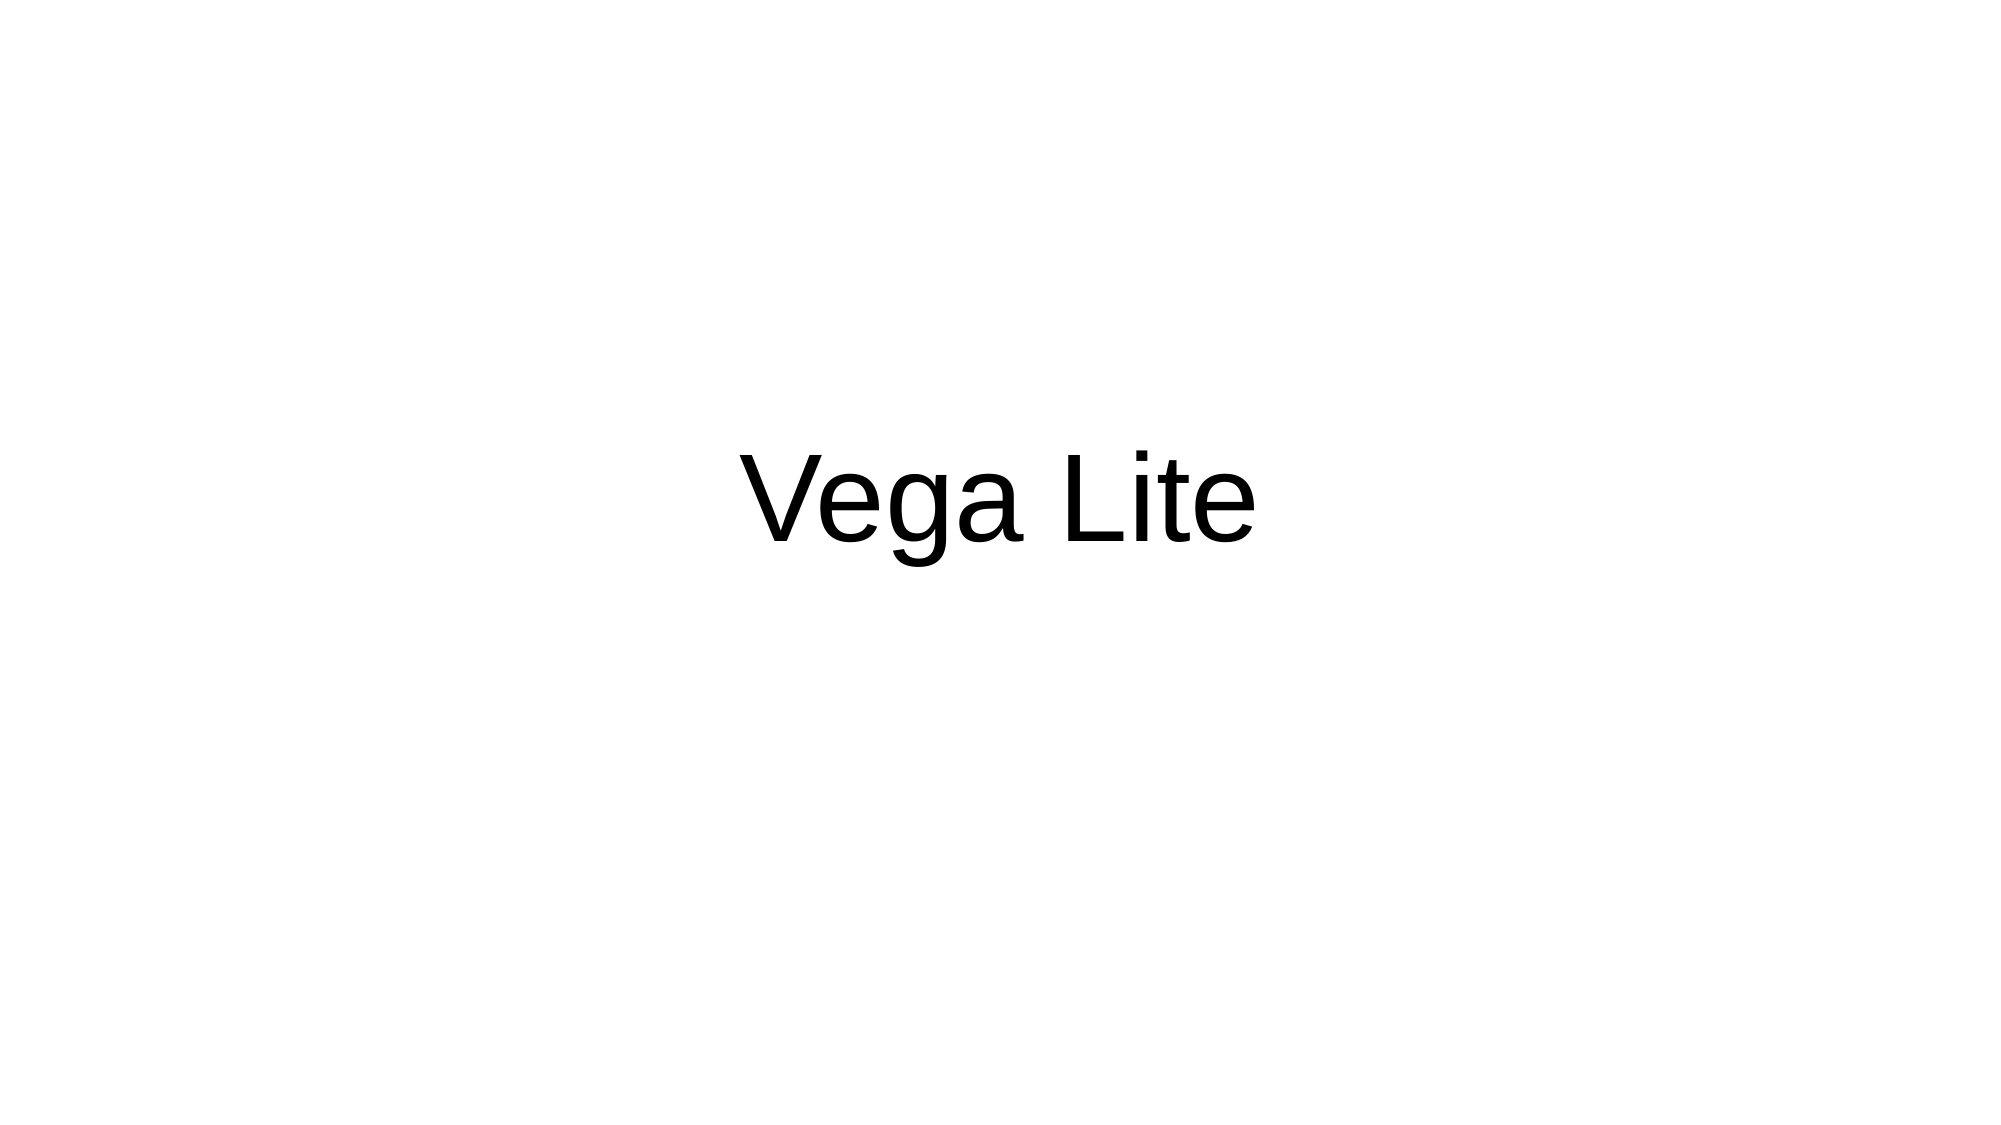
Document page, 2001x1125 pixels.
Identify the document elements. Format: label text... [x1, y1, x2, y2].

title Vega Lite [249, 184, 1750, 576]
